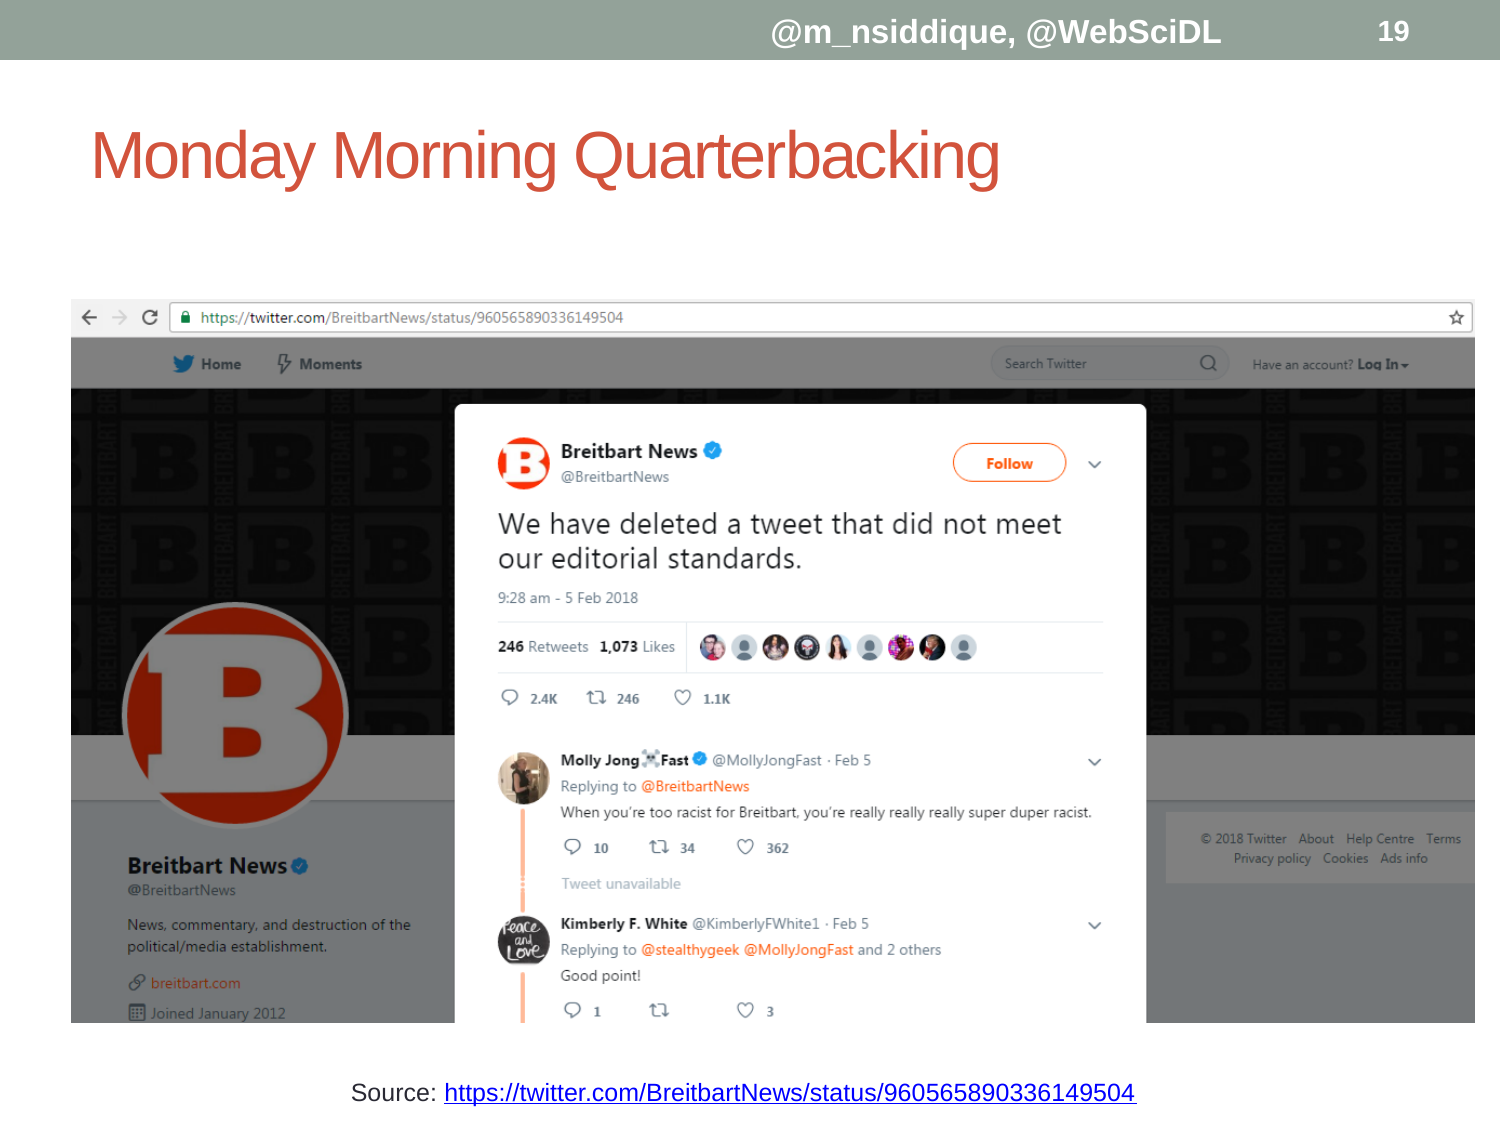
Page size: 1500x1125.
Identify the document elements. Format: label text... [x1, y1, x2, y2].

footer @m_nsiddique, @WebSciDL [562, 3, 1238, 57]
slide_number 19 [1250, 3, 1425, 57]
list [71, 299, 1476, 1023]
text_box Source: https://twitter.com/BreitbartNews/status/960565890336149504 [12, 1069, 1475, 1125]
title Monday Morning Quarterbacking [75, 70, 1425, 234]
